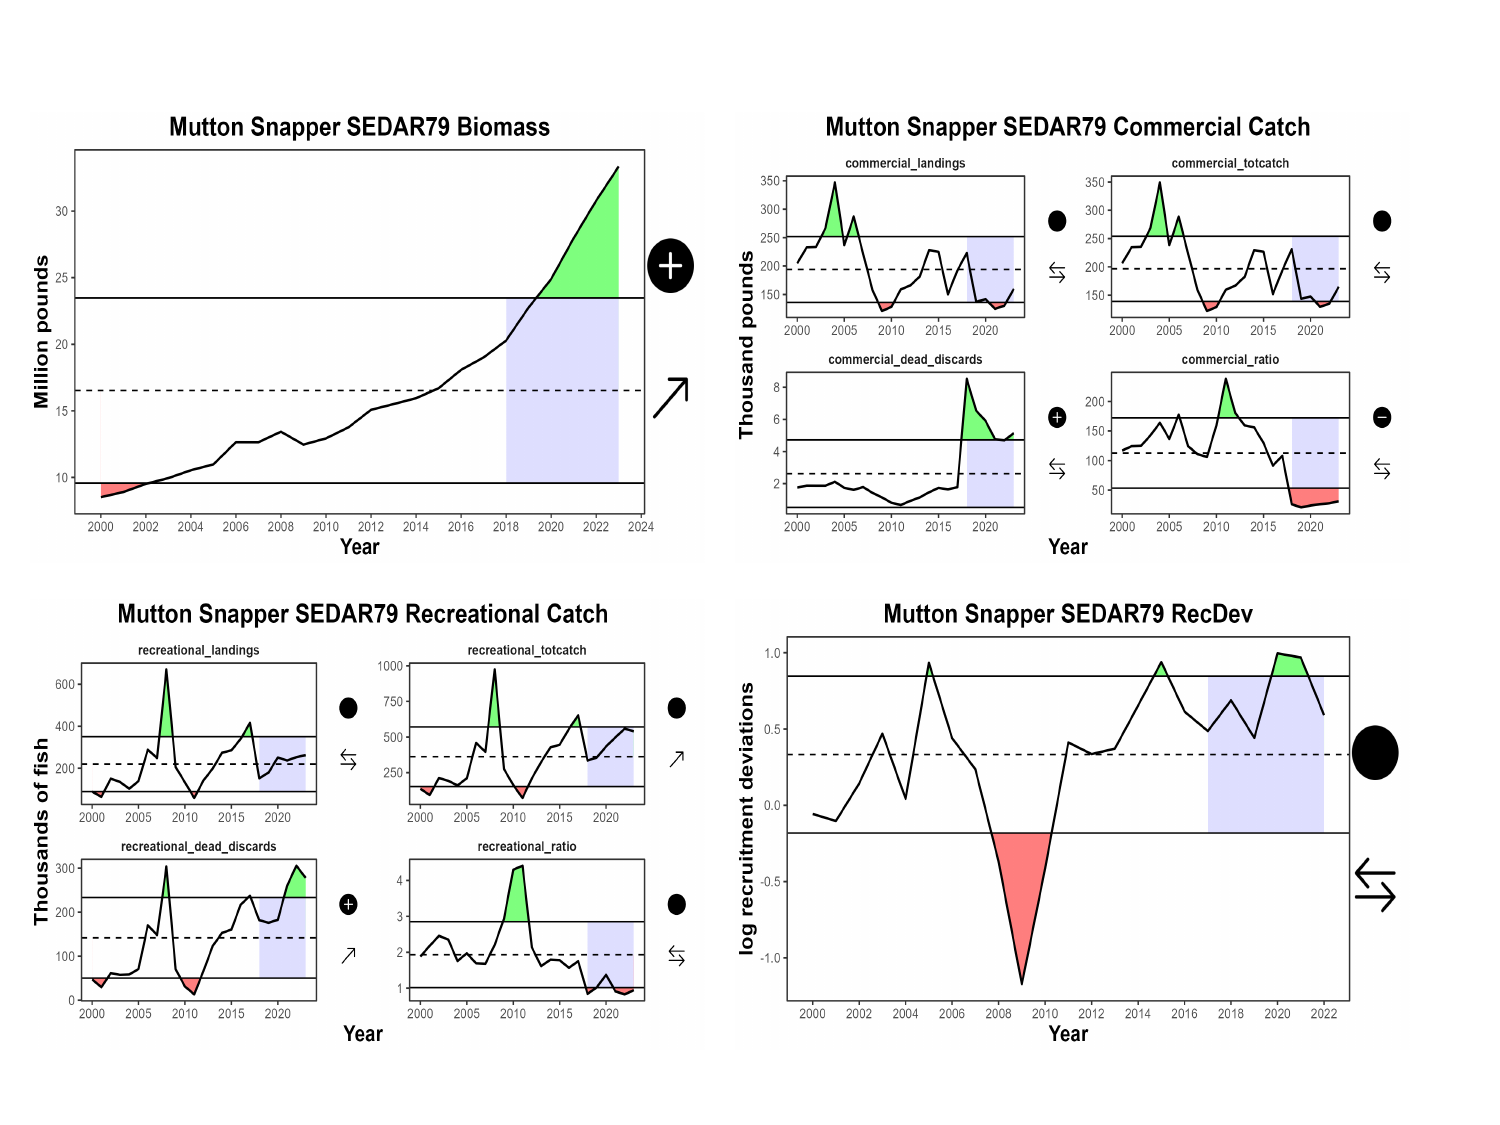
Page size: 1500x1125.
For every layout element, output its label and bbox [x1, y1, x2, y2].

list [29, 599, 706, 1051]
list [734, 112, 1411, 563]
list [734, 599, 1411, 1051]
list [29, 112, 706, 563]
